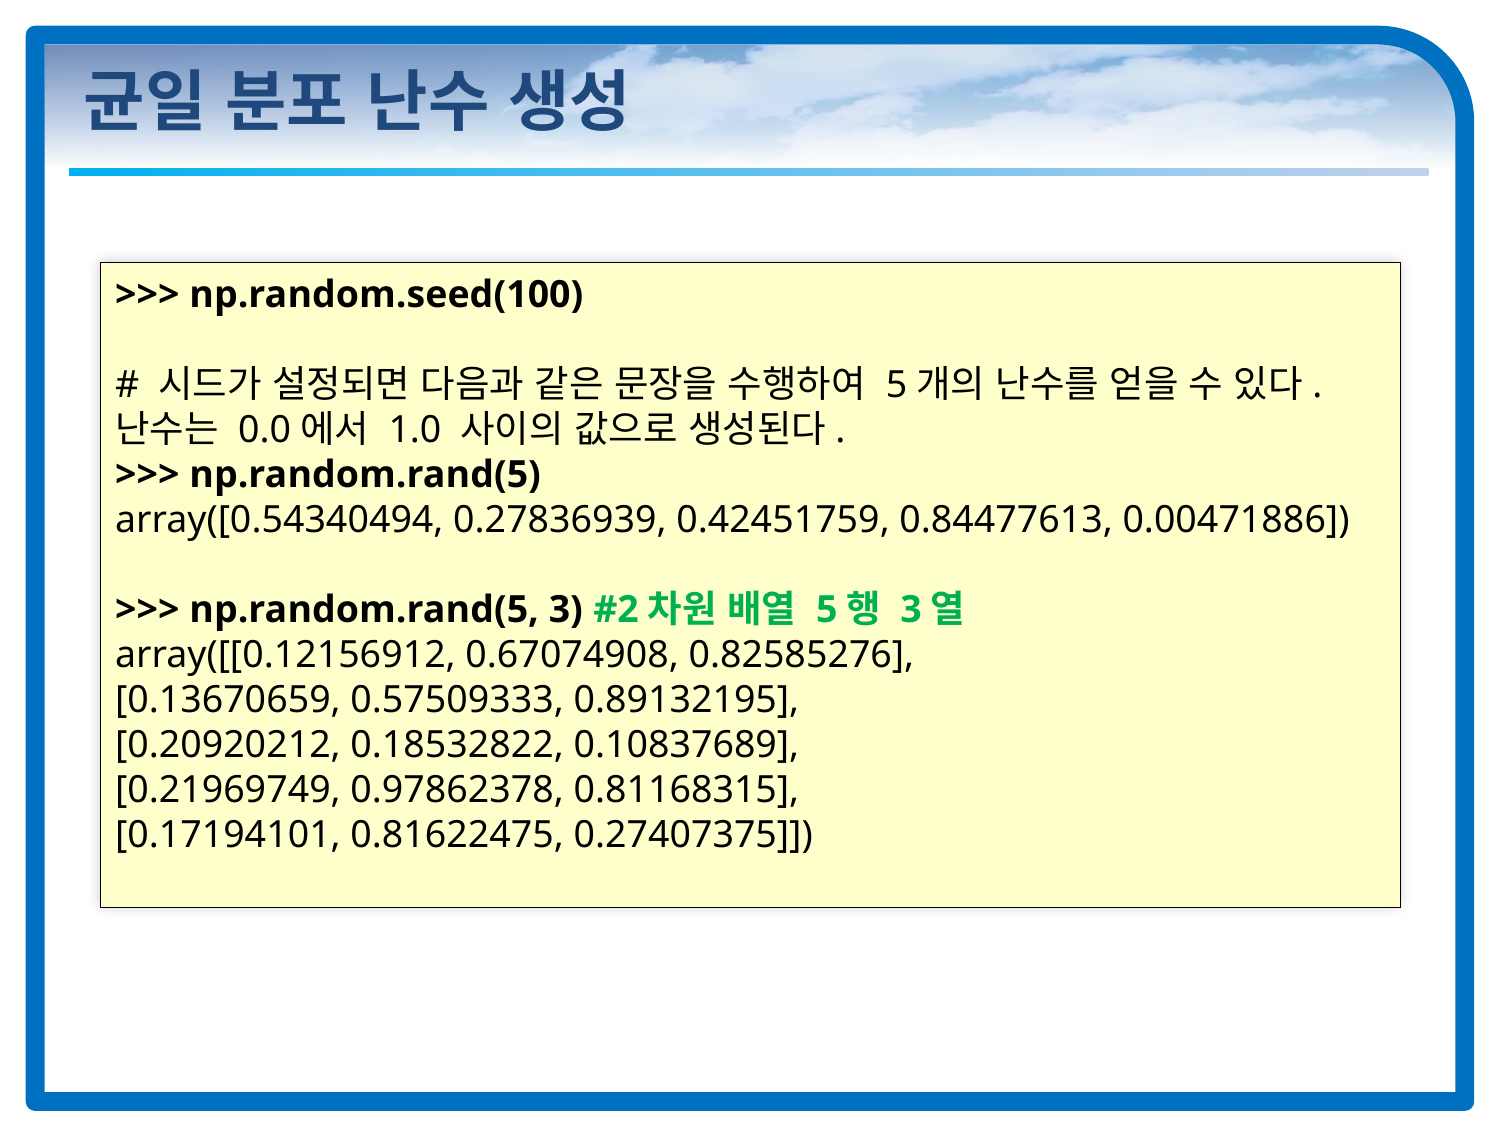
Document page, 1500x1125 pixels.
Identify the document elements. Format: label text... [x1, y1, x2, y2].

title 균일 분포 난수 생성 [68, 75, 1419, 163]
text_box [0, 0, 1500, 75]
text_box >>> np.random.seed(100) # 시드가 설정되면 다음과 같은 문장을 수행하여 5개의 난수를 얻을 수 있다. 난수는 0.0에서 1.0 사이의 값으로 생성된다. >>> np.random.rand(5) array([0.54340494, 0.27836939, 0.42451759, 0.84477613, 0.00471886]) >>> np.random.rand(5, 3) #2차원 배열 5행 3열 array([[0.12156912, 0.67074908, 0.82585276], [0.13670659, 0.57509333, 0.89132195], [0.20920212, 0.18532822, 0.10837689], [0.21969749, 0.97862378, 0.81168315], [0.17194101, 0.81622475, 0.27407375]]) [100, 262, 1401, 908]
